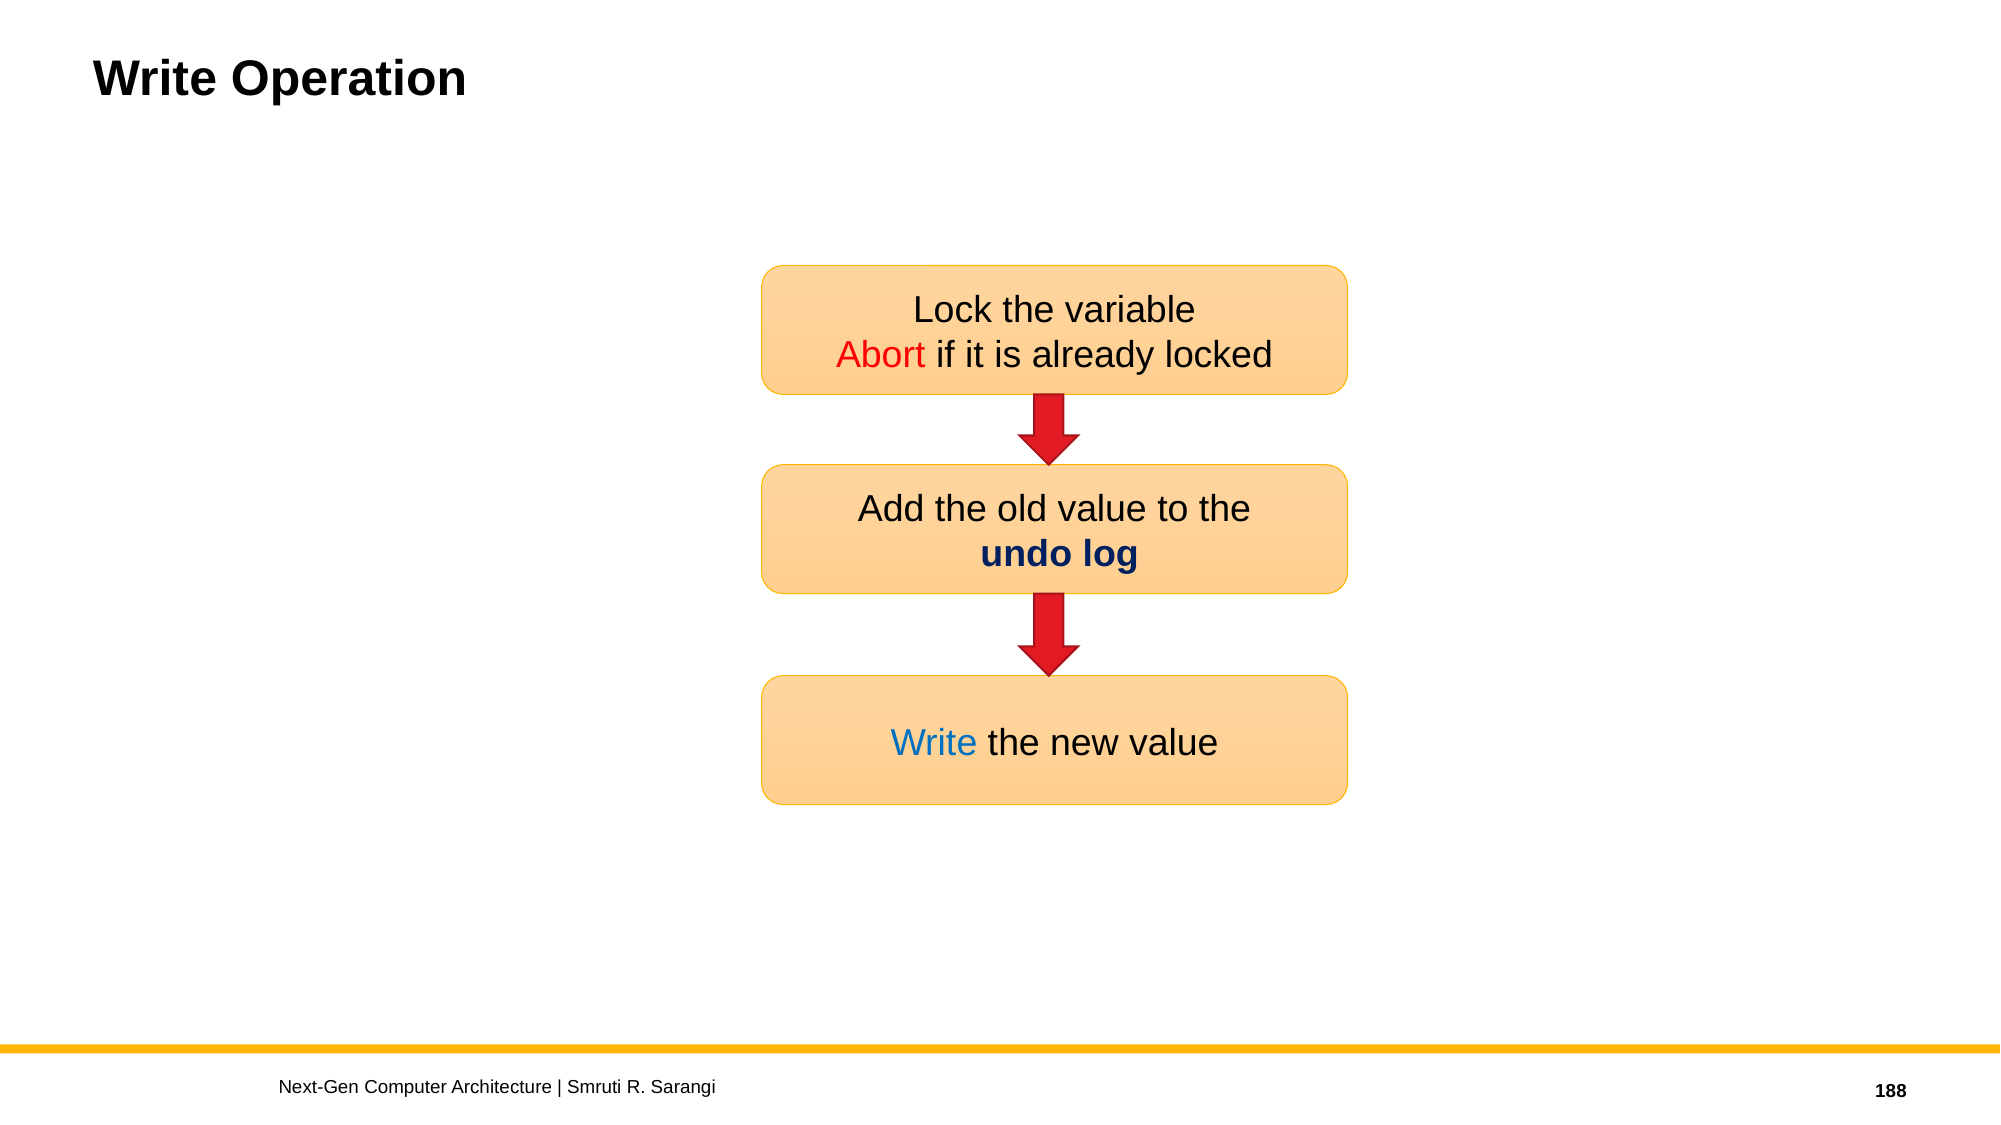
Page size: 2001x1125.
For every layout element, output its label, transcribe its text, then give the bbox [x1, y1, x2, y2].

text_box [1016, 592, 1081, 678]
title Write Operation [78, 45, 1578, 180]
text_box Write the new value [761, 675, 1349, 806]
slide_number 188 [1711, 1071, 1922, 1109]
text_box Lock the variable Abort if it is already locked [761, 264, 1349, 395]
footer Next-Gen Computer Architecture | Smruti R. Sarangi [263, 1067, 1464, 1105]
text_box Add the old value to the undo log [761, 464, 1349, 595]
text_box [1016, 393, 1081, 467]
